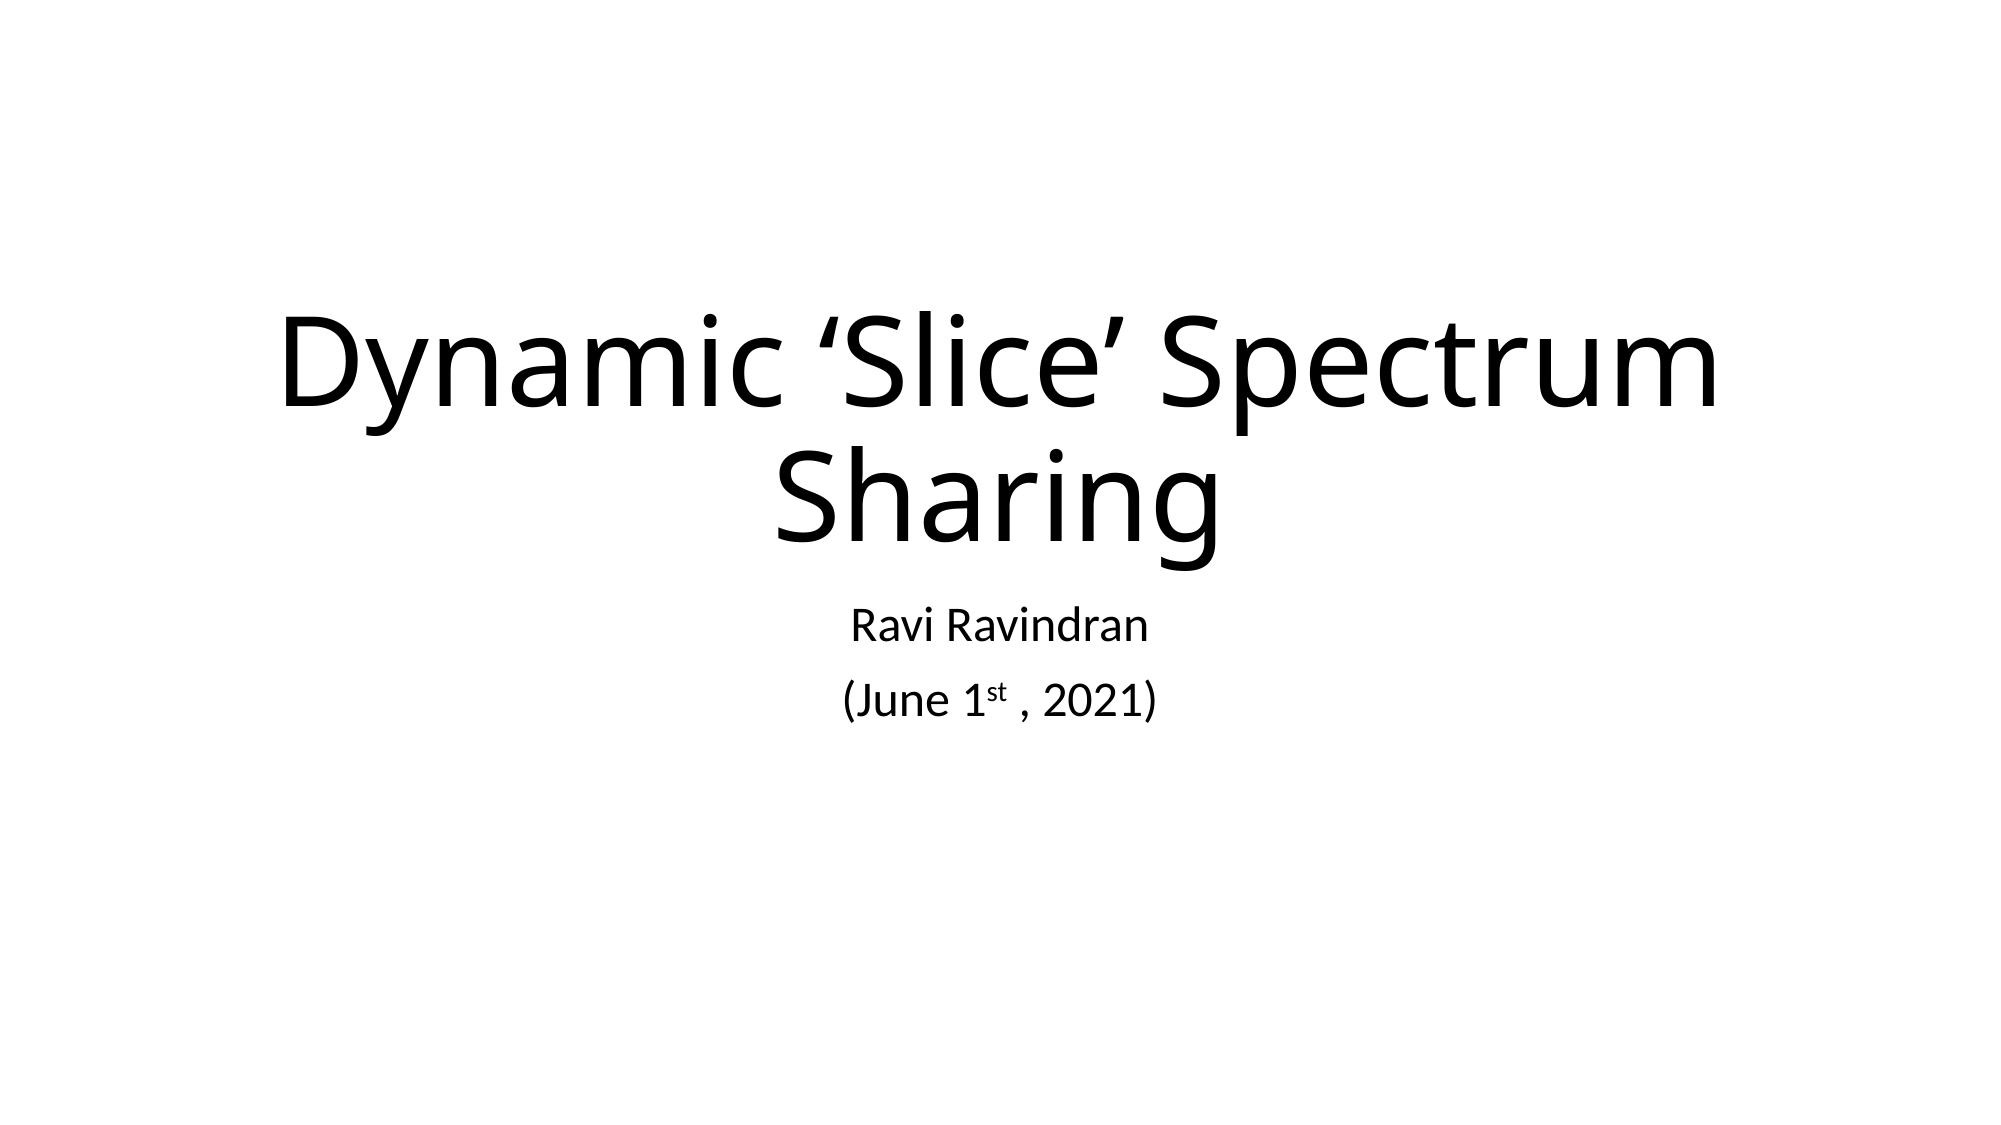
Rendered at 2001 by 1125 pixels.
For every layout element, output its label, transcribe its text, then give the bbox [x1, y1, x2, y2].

subtitle Ravi Ravindran (June 1st , 2021) [249, 590, 1750, 863]
title Dynamic ‘Slice’ Spectrum Sharing [249, 184, 1750, 576]
